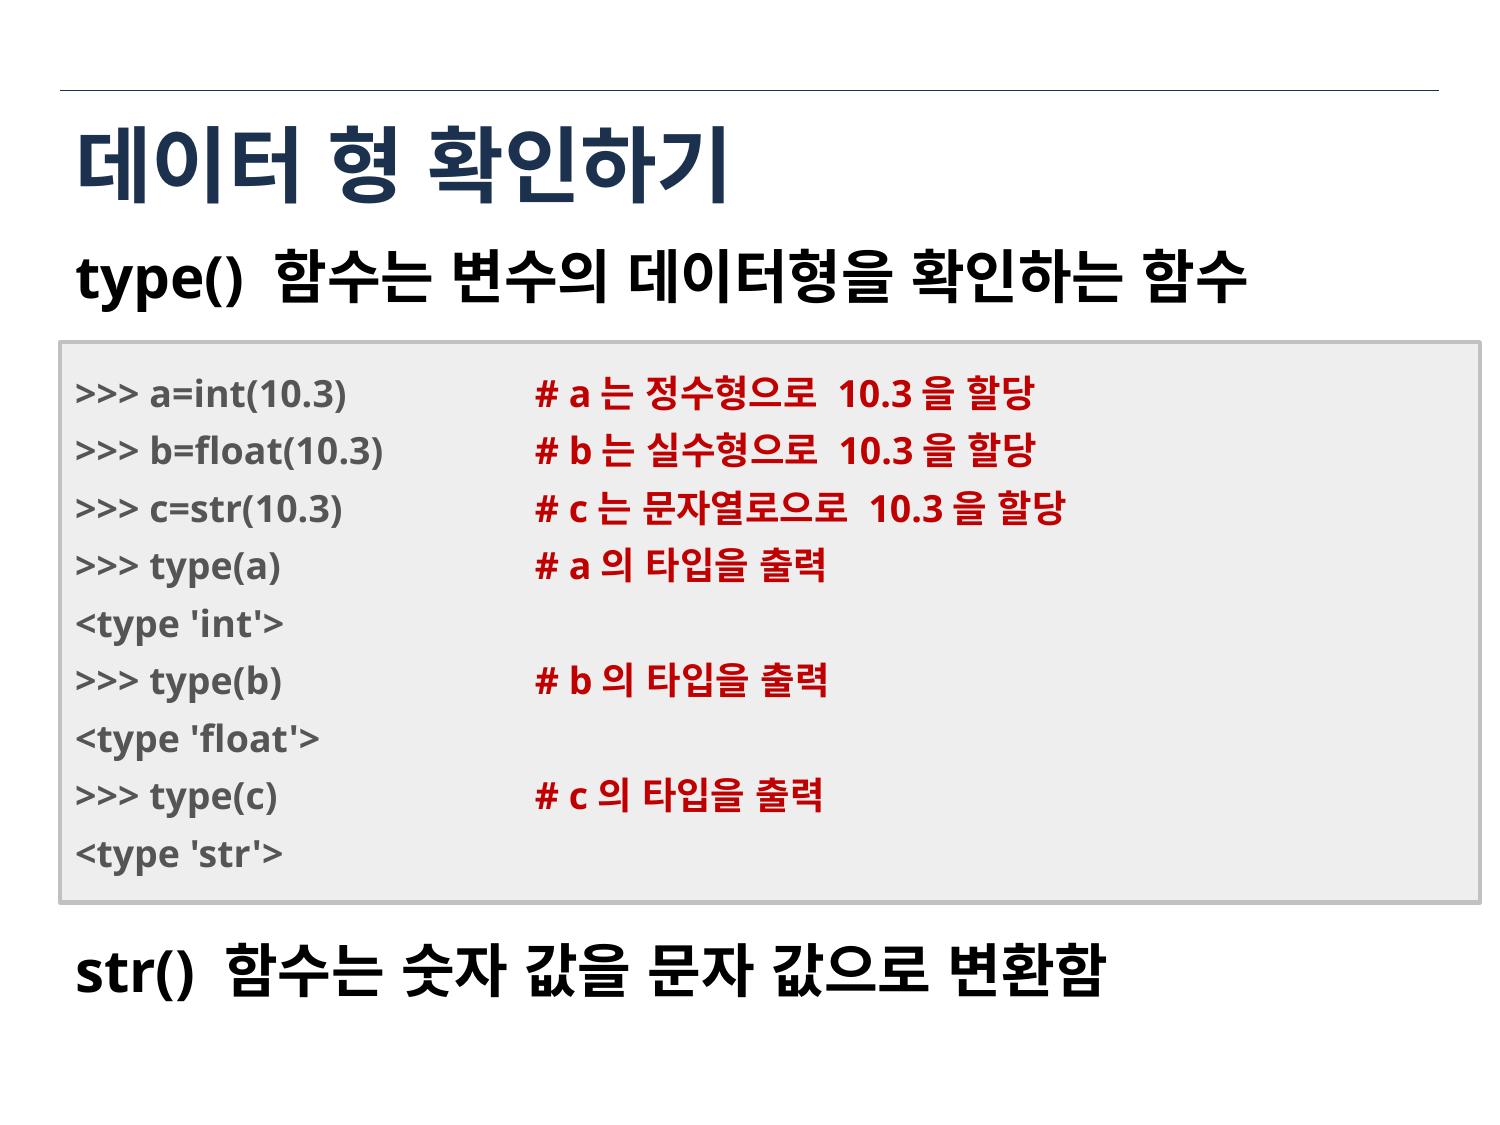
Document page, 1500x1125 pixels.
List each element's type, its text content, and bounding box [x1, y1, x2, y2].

text_box type() 함수는 변수의 데이터형을 확인하는 함수 [60, 232, 1500, 318]
text_box >>> a=int(10.3) # a는 정수형으로 10.3을 할당 >>> b=float(10.3) # b는 실수형으로 10.3을 할당 >>> c=str(10.3) # c는 문자열로으로 10.3을 할당 >>> type(a) # a의 타입을 출력 <type 'int'> >>> type(b) # b의 타입을 출력 <type 'float'> >>> type(c) # c의 타입을 출력 <type 'str'> [58, 340, 1482, 905]
title 데이터 형 확인하기 [60, 93, 1438, 232]
text_box str() 함수는 숫자 값을 문자 값으로 변환함 [60, 926, 1500, 1012]
